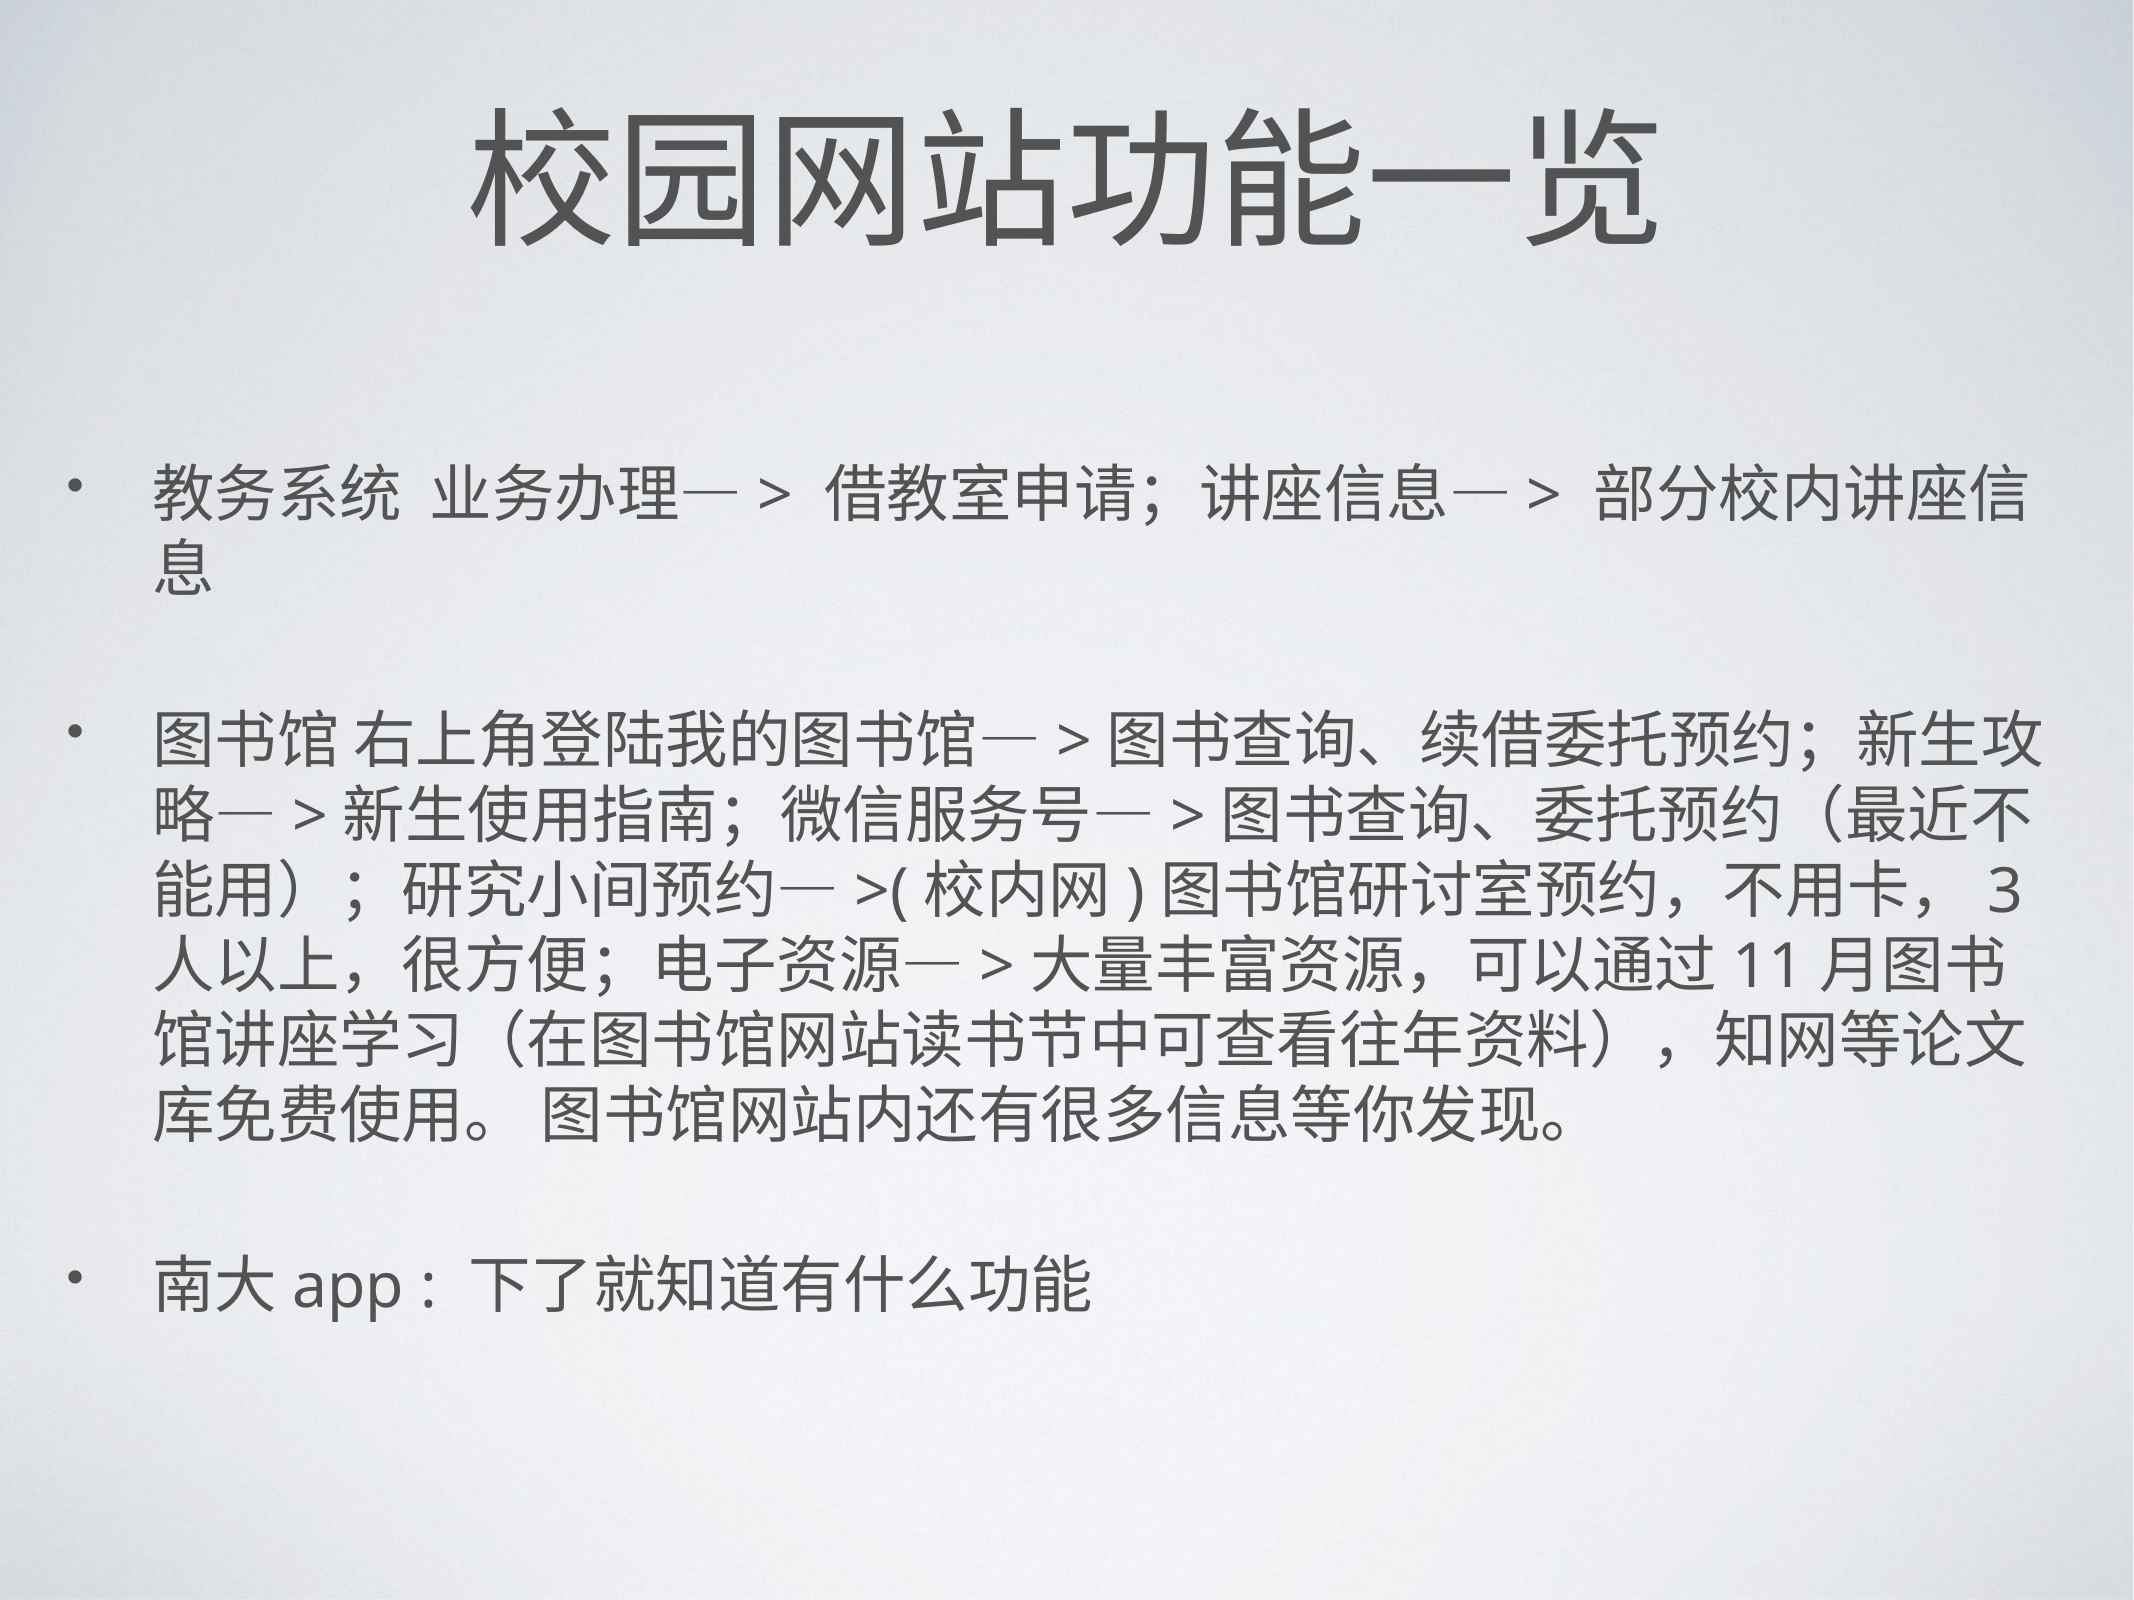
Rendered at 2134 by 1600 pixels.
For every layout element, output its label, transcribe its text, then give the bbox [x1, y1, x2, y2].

title 校园网站功能一览 [57, 41, 2076, 293]
picture [0, 0, 2134, 1600]
list 教务系统 业务办理—> 借教室申请；讲座信息—> 部分校内讲座信息 图书馆 右上角登陆我的图书馆—>图书查询、续借委托预约；新生攻略—>新生使用指南；微信服务号—>图书查询、委托预约（最近不能用）；研究小间预约—>(校内网)图书馆研讨室预约，不用卡，3人以上，很方便；电子资源—>大量丰富资源，可以通过11月图书馆讲座学习（在图书馆网站读书节中可查看往年资料），知网等论文库免费使用。 图书馆网站内还有很多信息等你发现。 南大app : 下了就知道有什么功能 [57, 293, 2076, 1482]
